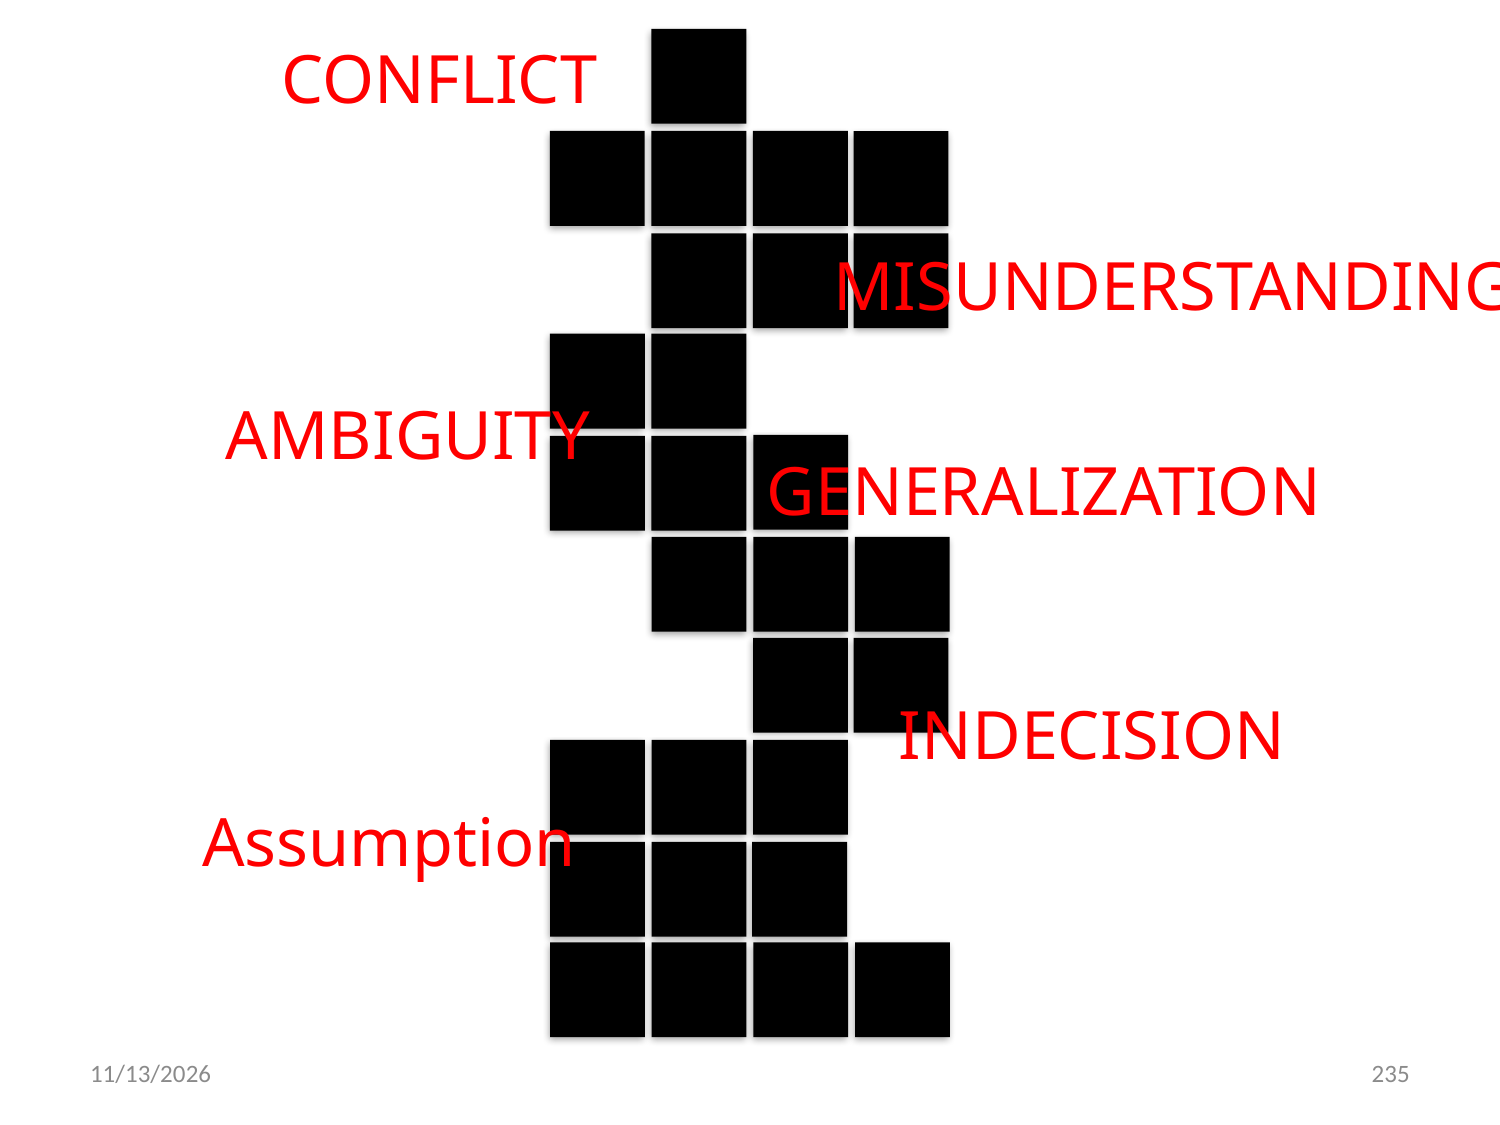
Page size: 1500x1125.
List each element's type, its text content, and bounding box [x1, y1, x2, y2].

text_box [282, 333, 747, 531]
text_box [244, 739, 848, 937]
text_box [651, 434, 1229, 632]
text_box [328, 28, 849, 227]
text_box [651, 130, 1394, 333]
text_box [651, 637, 1221, 835]
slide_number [75, 1042, 425, 1103]
slide_number 235 [1074, 1042, 1425, 1103]
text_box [549, 942, 951, 1038]
